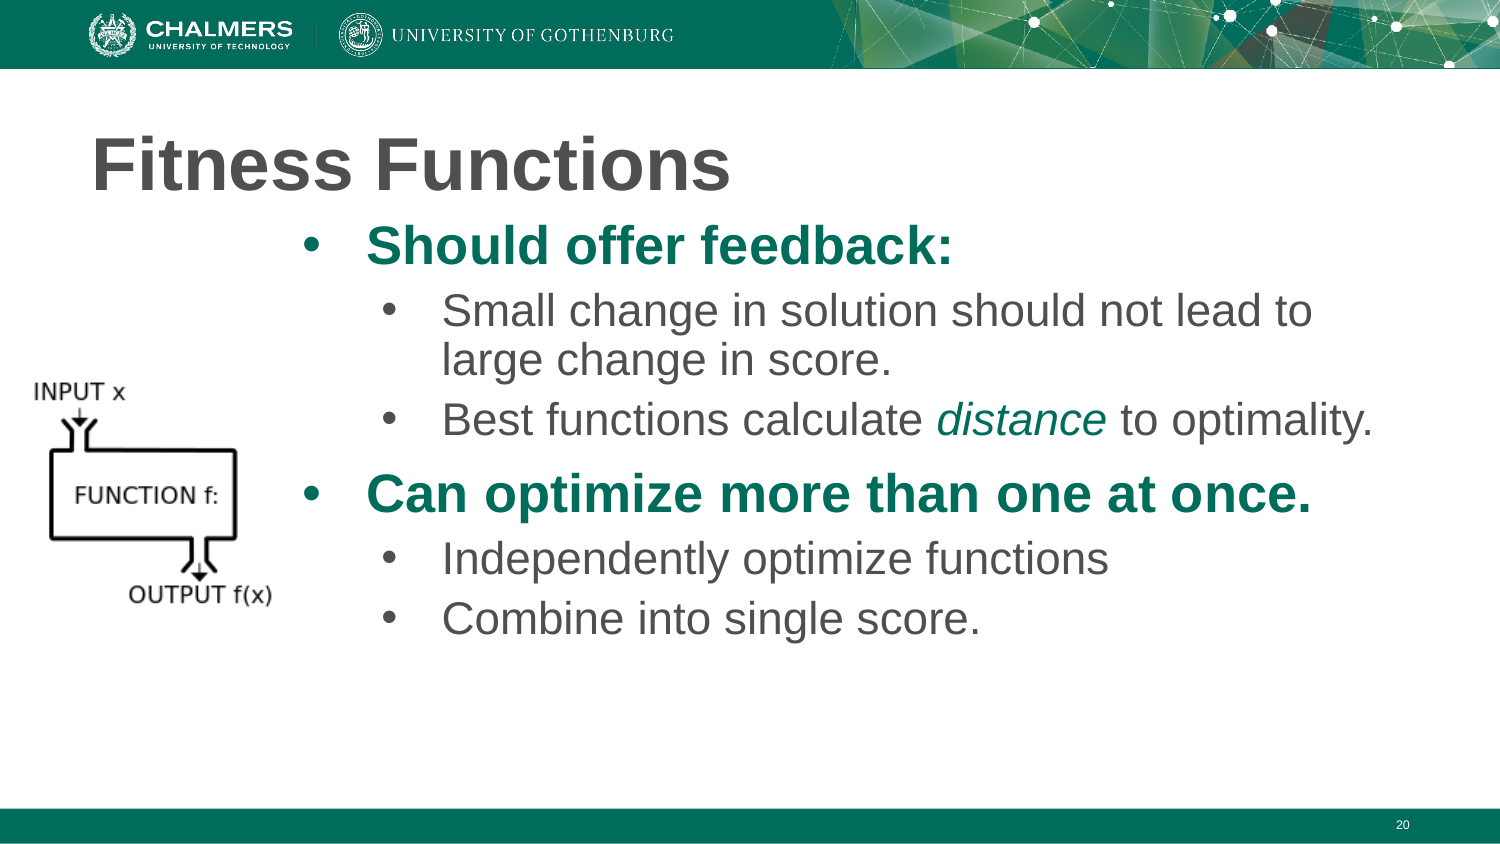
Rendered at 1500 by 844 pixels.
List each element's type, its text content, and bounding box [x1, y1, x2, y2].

list Should offer feedback: Small change in solution should not lead to large change in score. Best functions calculate distance to optimality. Can optimize more than one at once. Independently optimize functions Combine into single score. [276, 210, 1425, 782]
picture [64, 0, 696, 85]
picture [759, 0, 1500, 68]
title Fitness Functions [76, 100, 1425, 211]
picture [10, 357, 289, 634]
slide_number ‹#› [1074, 809, 1425, 844]
